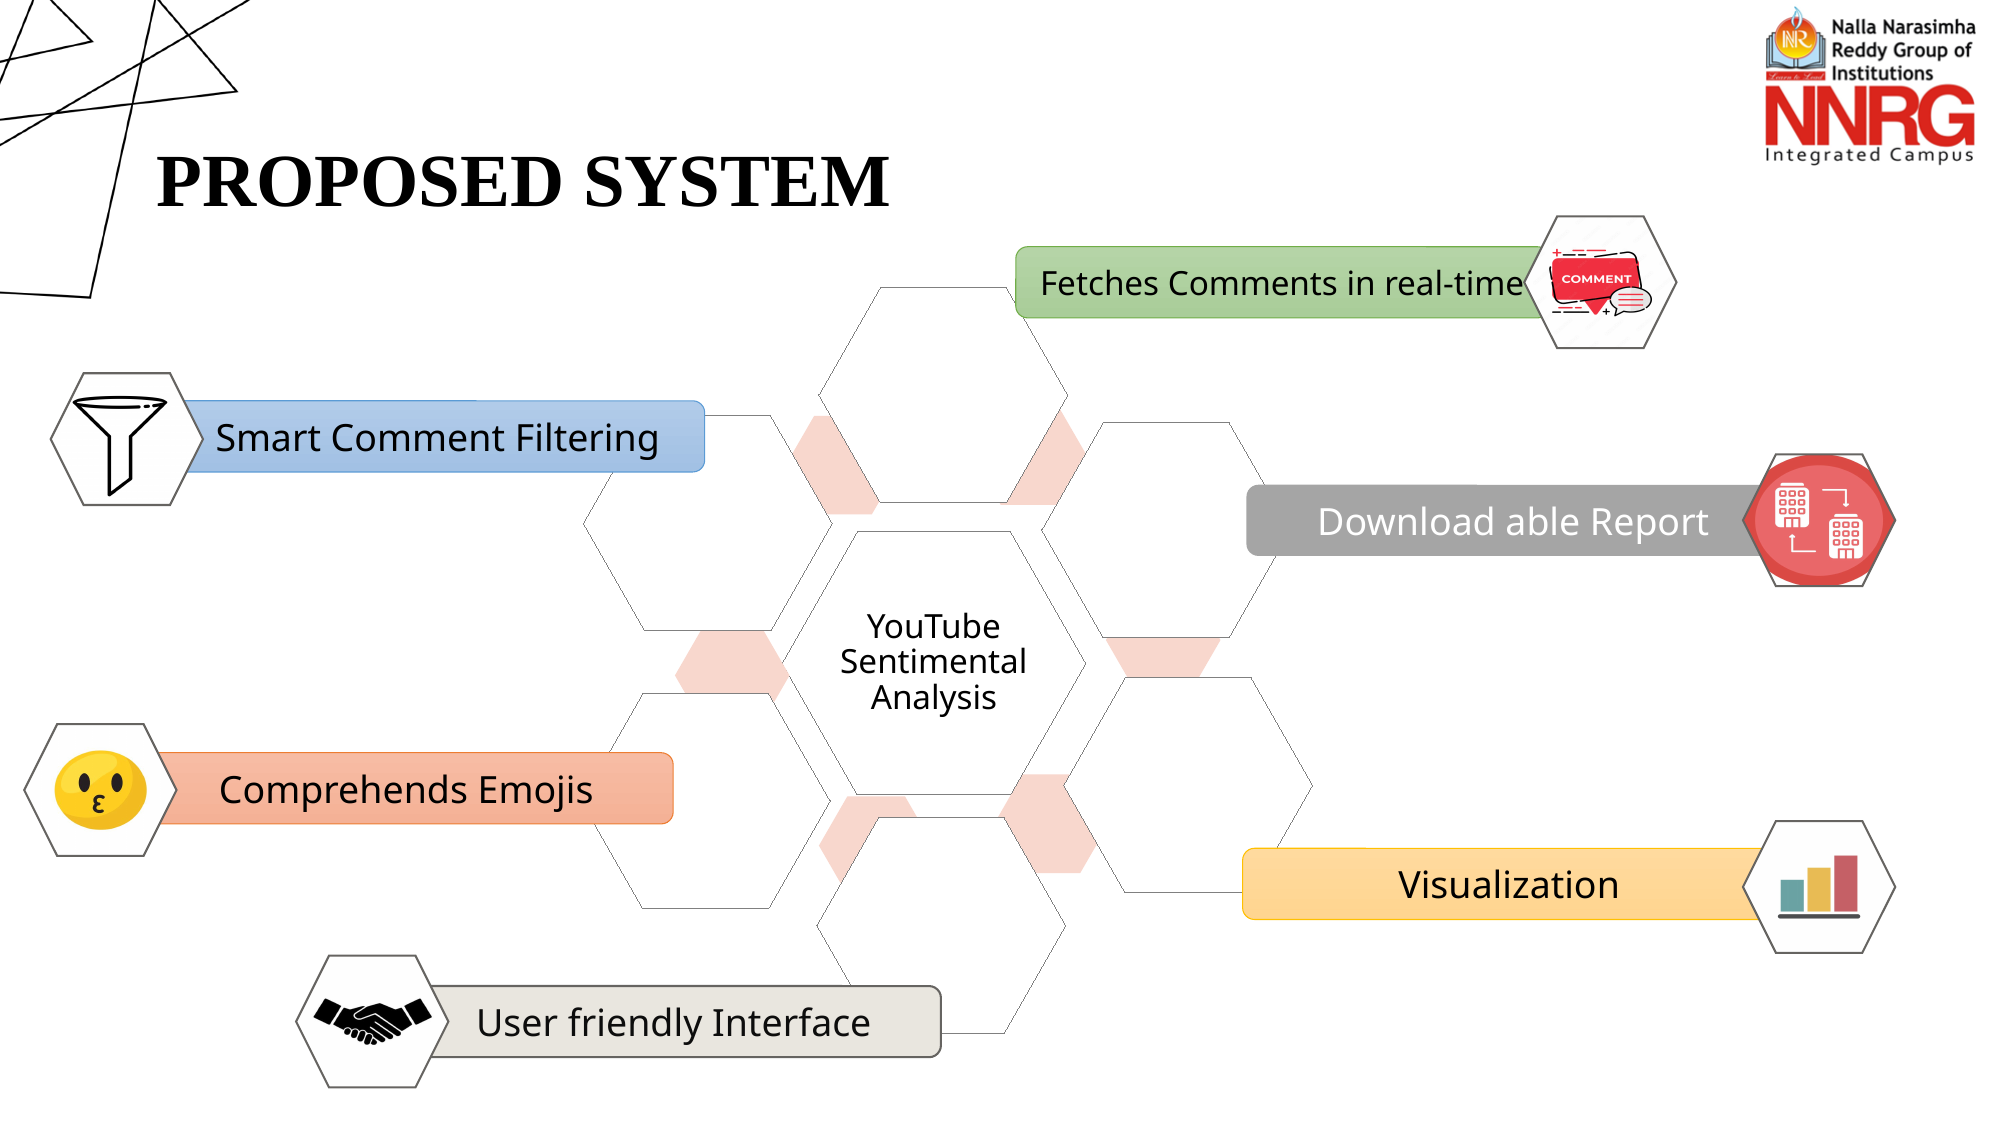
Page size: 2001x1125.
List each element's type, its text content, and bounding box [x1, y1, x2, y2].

text_box Download able Report [1313, 484, 1759, 556]
text_box [49, 372, 205, 507]
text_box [581, 287, 1313, 1033]
text_box Visualization [1313, 847, 1761, 921]
text_box [1523, 215, 1678, 350]
text_box [23, 723, 178, 857]
text_box Comprehends Emojis [160, 752, 581, 825]
picture [0, 0, 274, 311]
text_box [294, 954, 450, 1089]
title Proposed System [141, 115, 992, 249]
text_box [1741, 820, 1897, 954]
text_box Smart Comment Filtering [186, 400, 581, 473]
text_box [1741, 453, 1897, 588]
text_box Fetches Comments in real-time [1015, 246, 1540, 319]
picture [1742, 0, 2000, 182]
text_box User friendly Interface [432, 984, 942, 1059]
